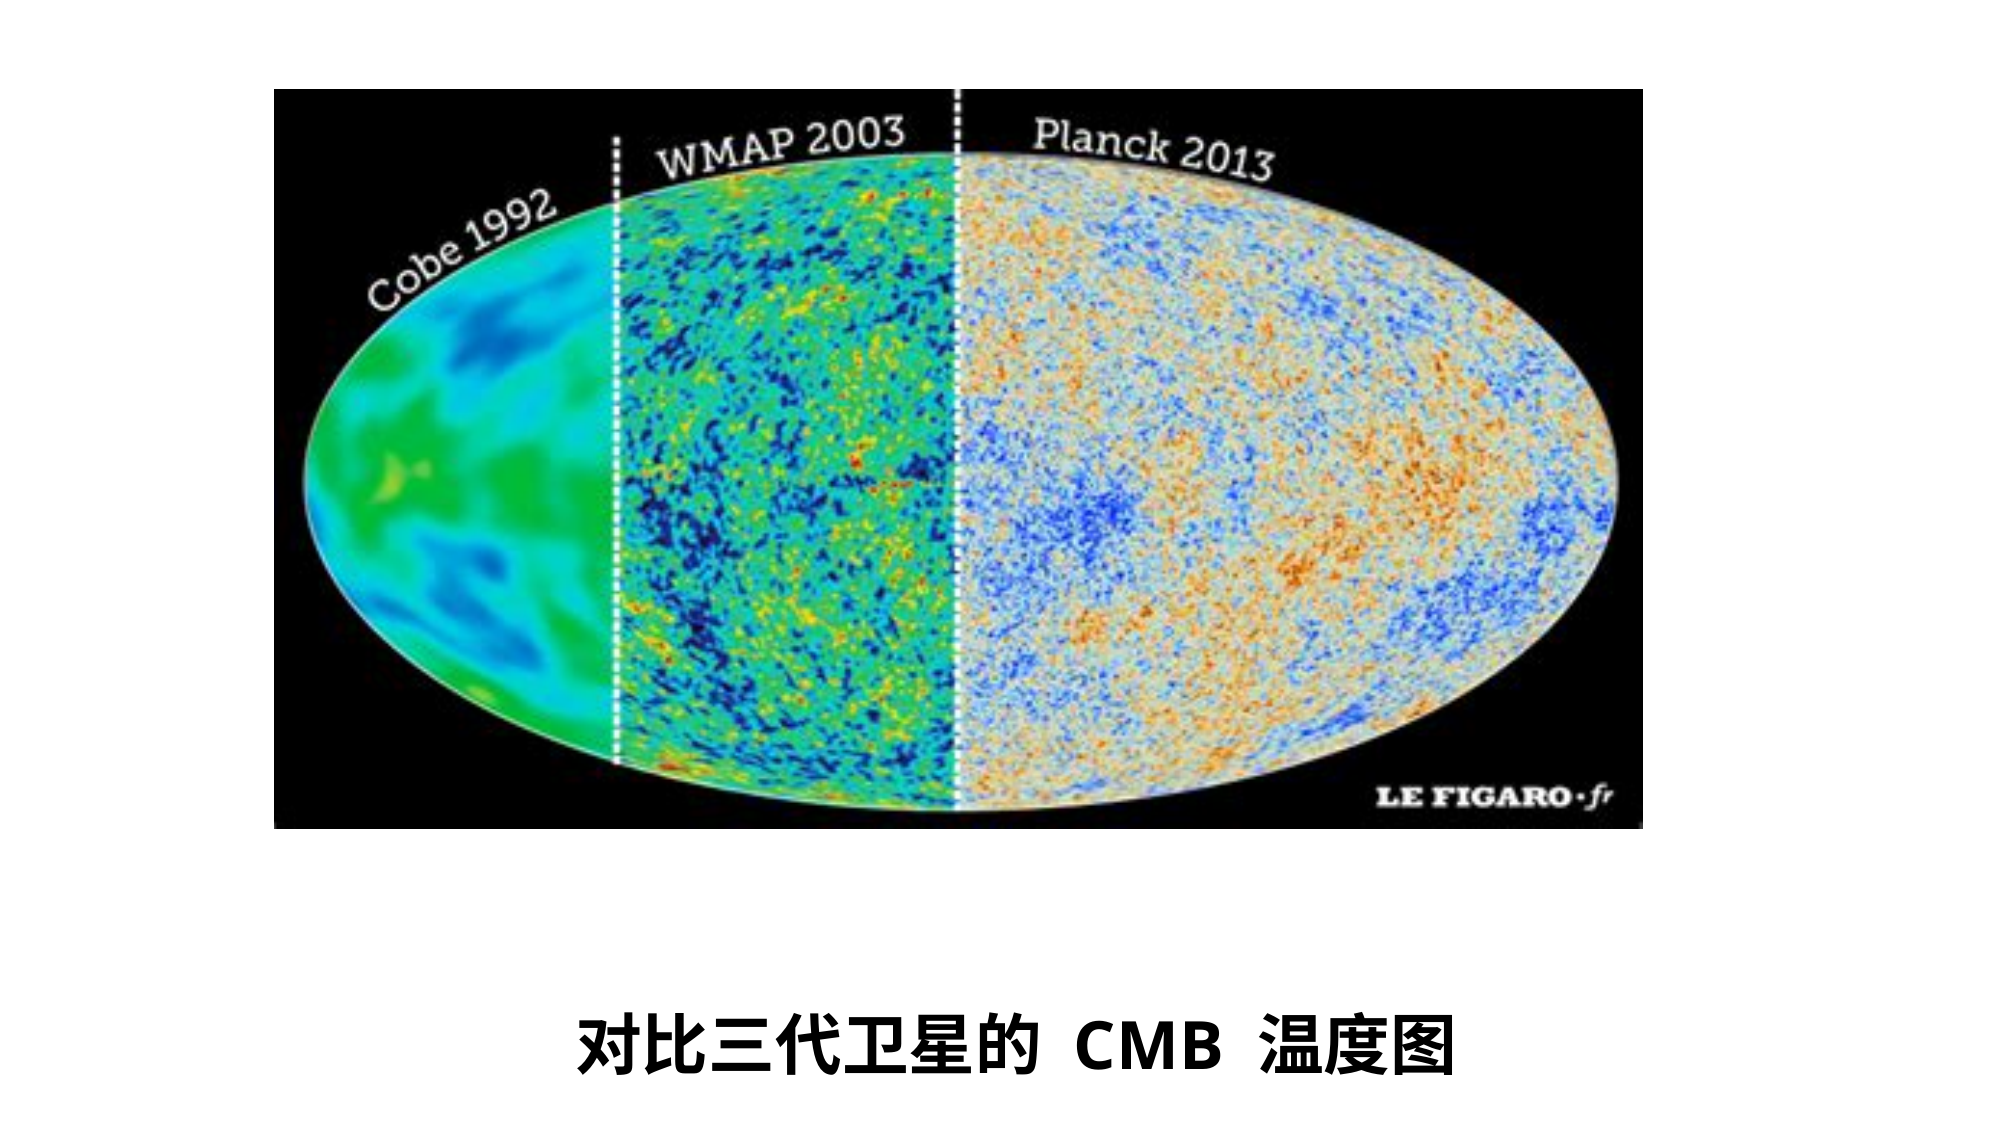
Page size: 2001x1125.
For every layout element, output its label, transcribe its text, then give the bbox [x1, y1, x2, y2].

picture [274, 89, 1643, 829]
text_box 对比三代卫星的 CMB 温度图 [465, 979, 1568, 1090]
